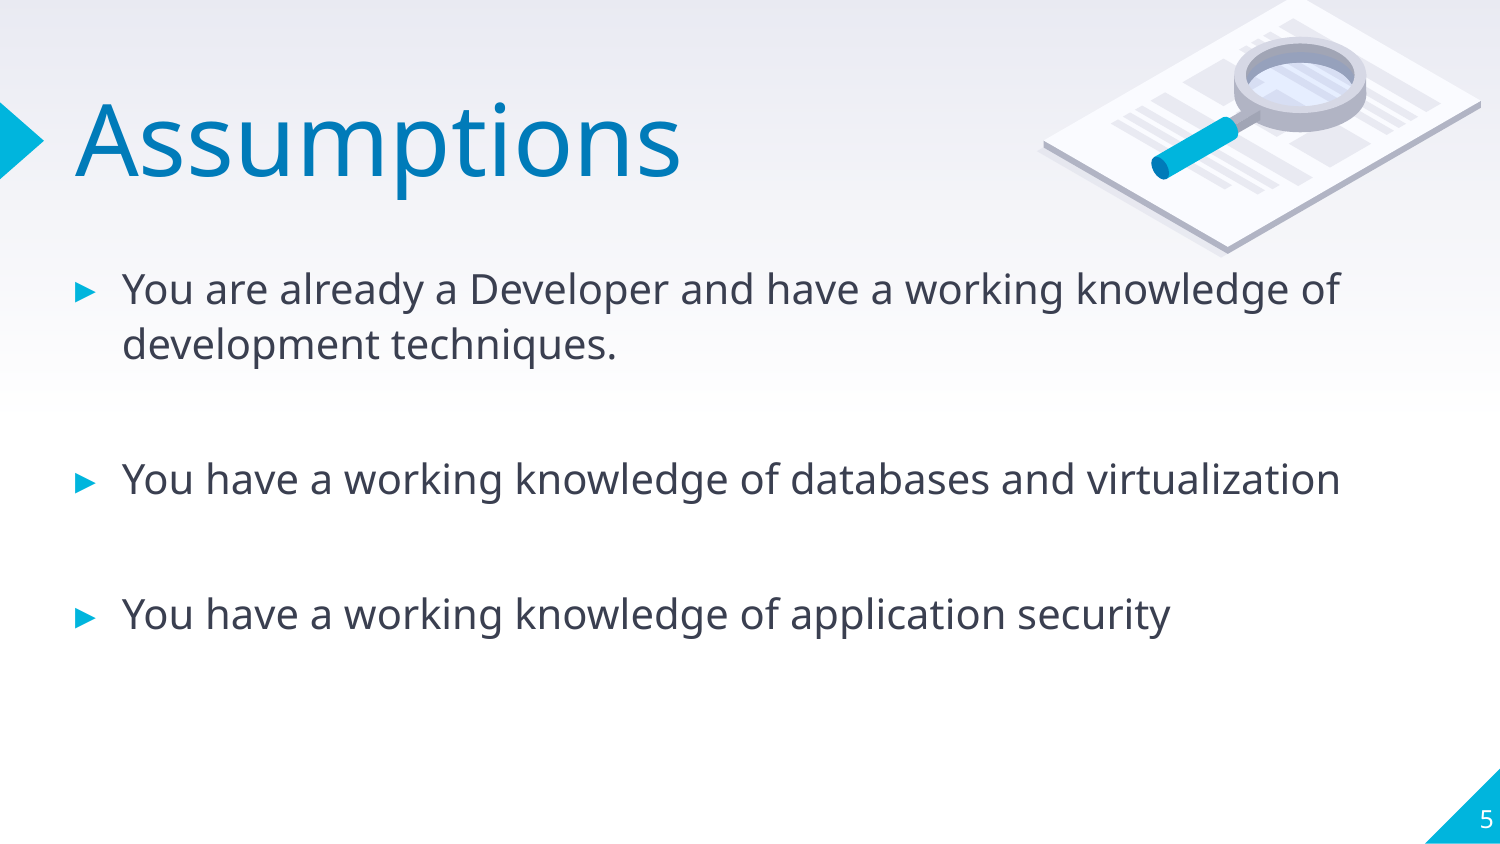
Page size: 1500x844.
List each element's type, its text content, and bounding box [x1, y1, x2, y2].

title Assumptions [75, 99, 1001, 257]
list You are already a Developer and have a working knowledge of development techniques. You have a working knowledge of databases and virtualization You have a working knowledge of application security [75, 257, 1451, 772]
slide_number 5 [1418, 760, 1494, 838]
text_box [1036, 0, 1482, 258]
